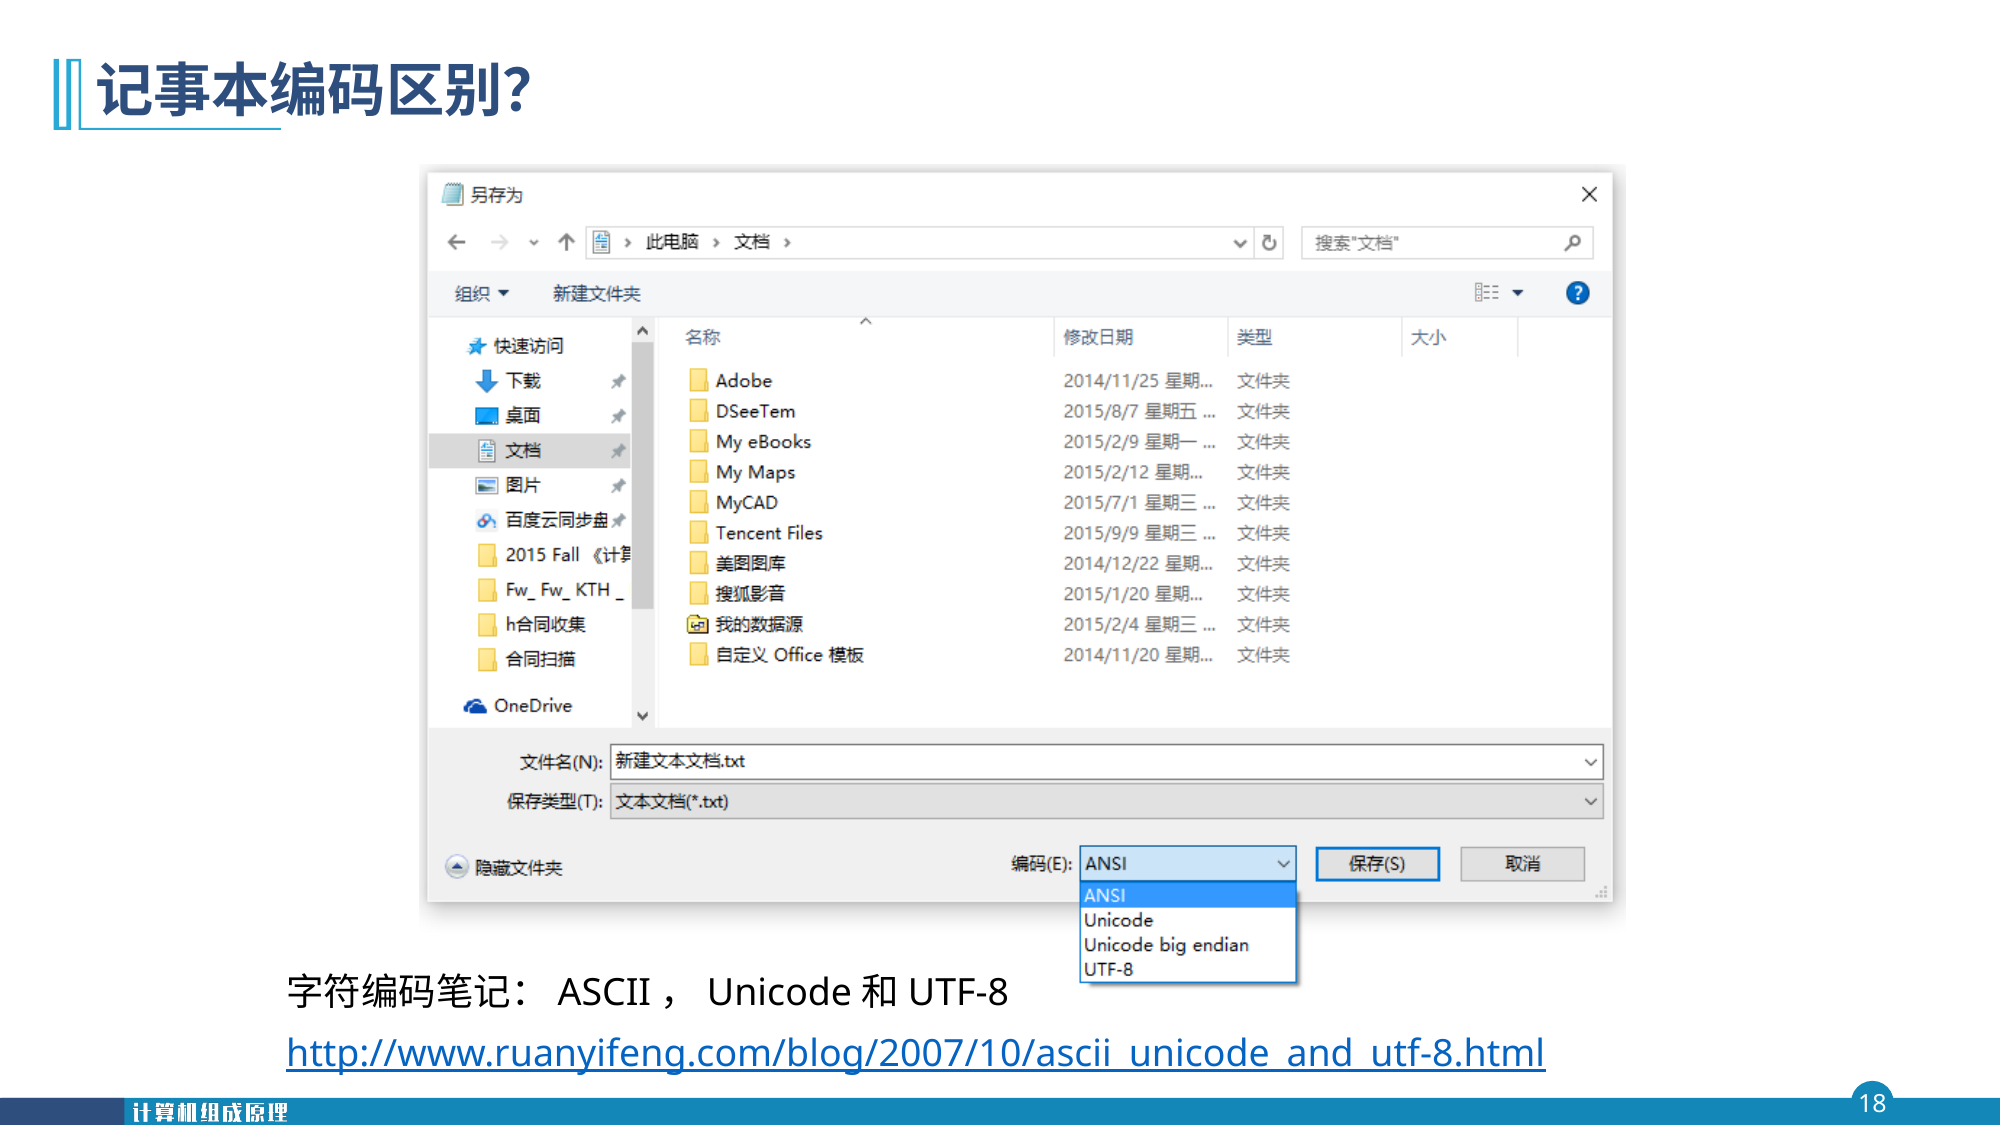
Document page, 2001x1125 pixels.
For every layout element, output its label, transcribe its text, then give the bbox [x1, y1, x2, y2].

title 记事本编码区别？ [80, 42, 1805, 144]
text_box 字符编码笔记：ASCII，Unicode和UTF-8 http://www.ruanyifeng.com/blog/2007/10/ascii_unicode_and_utf-8.html [271, 947, 1782, 1087]
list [419, 164, 1626, 992]
